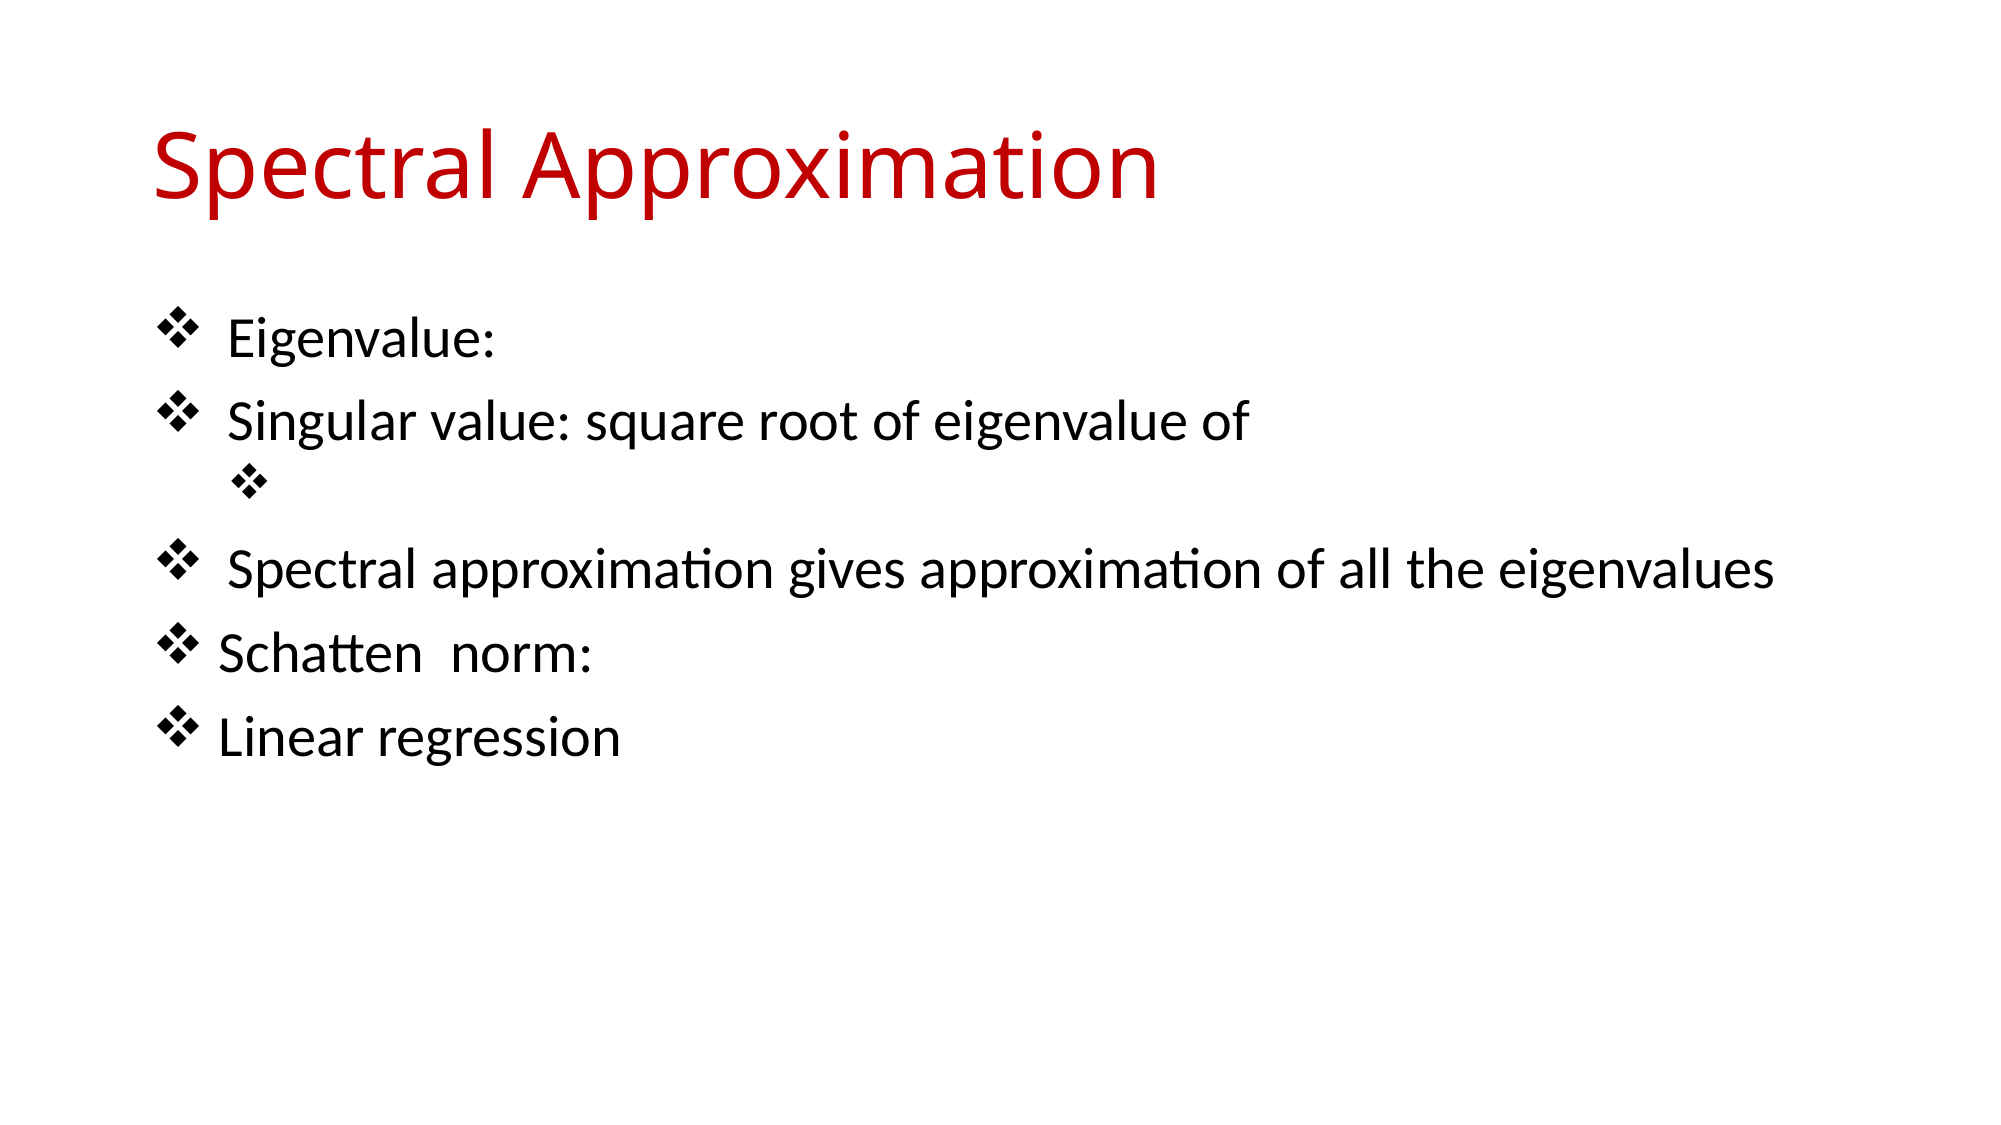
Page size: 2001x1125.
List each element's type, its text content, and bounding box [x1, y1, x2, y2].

title Spectral Approximation [137, 59, 1863, 278]
